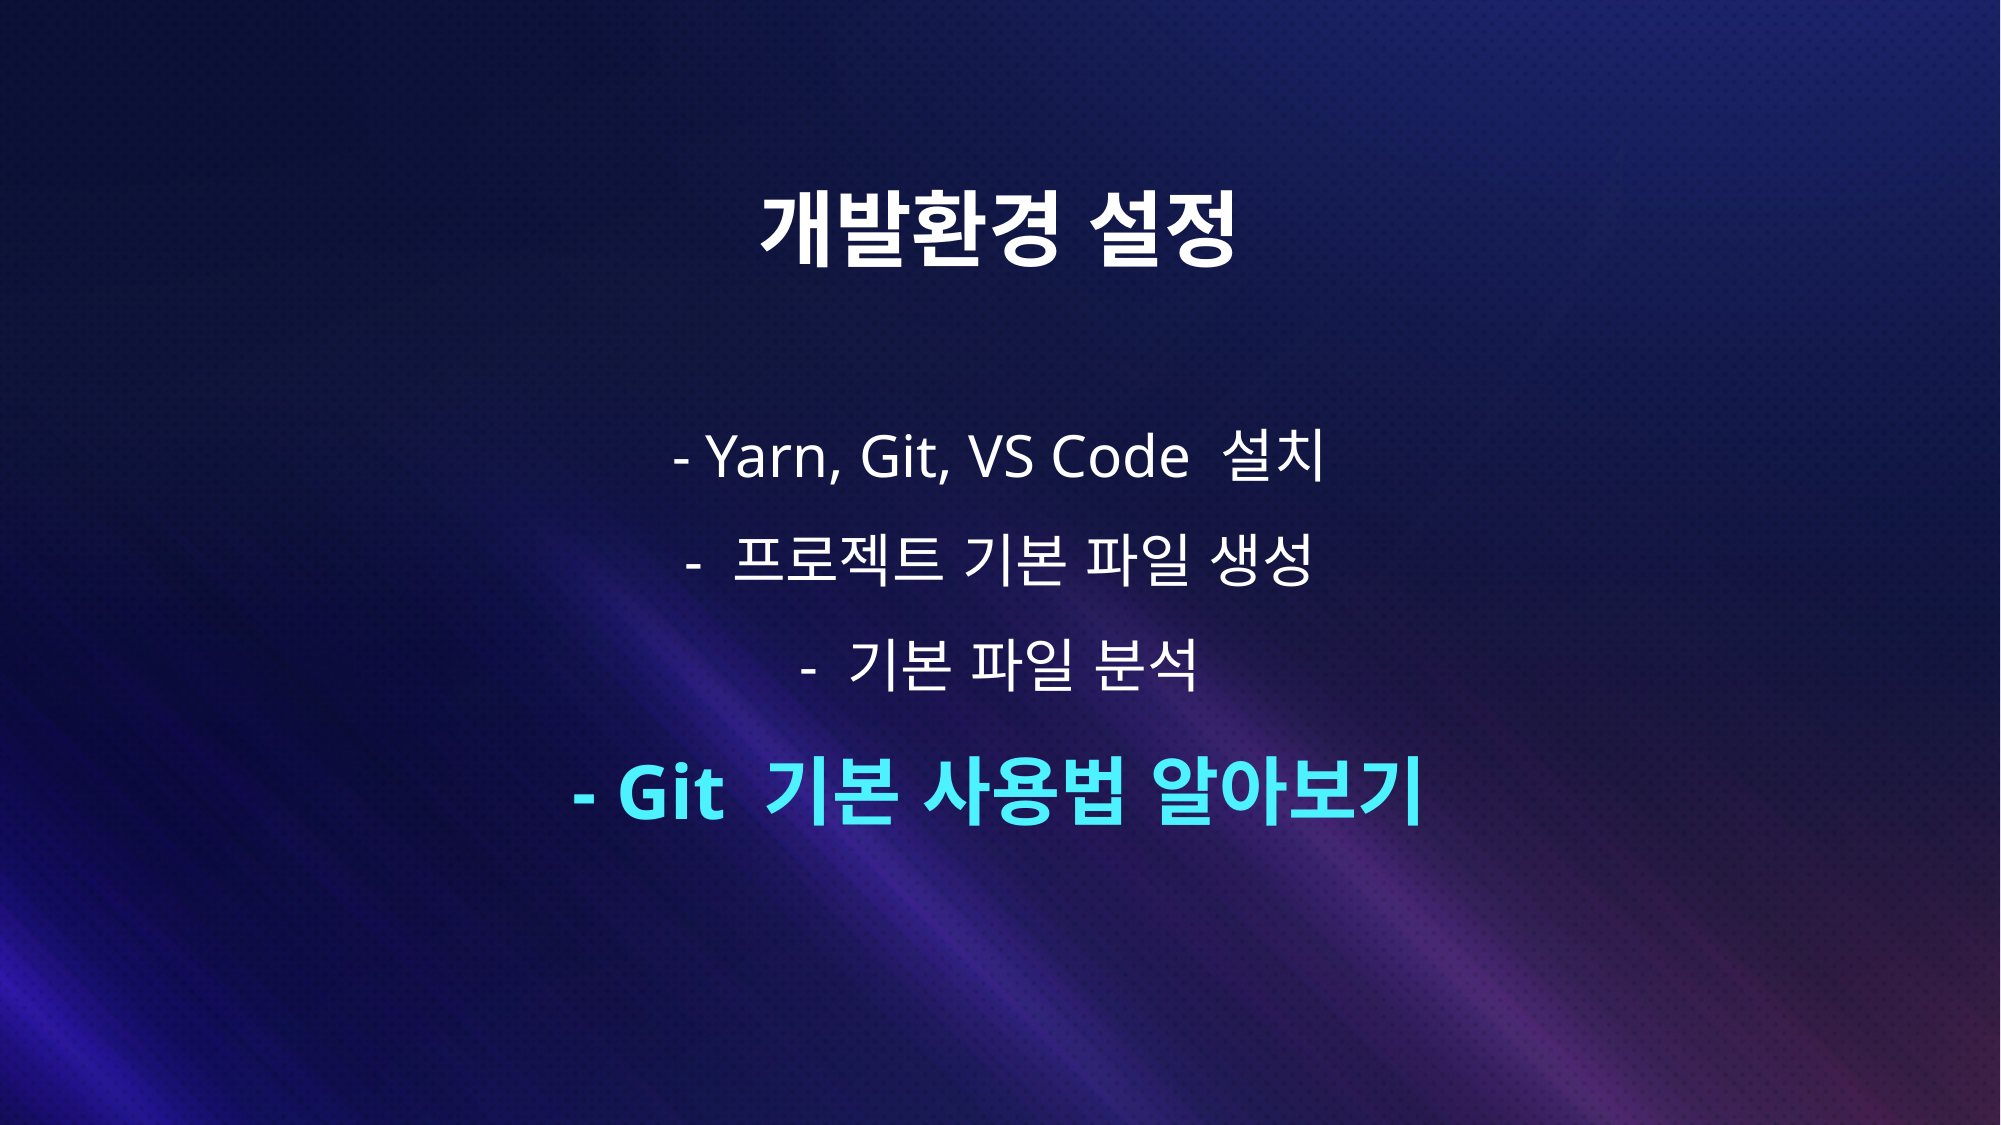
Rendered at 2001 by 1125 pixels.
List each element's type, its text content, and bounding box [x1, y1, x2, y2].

title 개발환경 설정 [137, 181, 1863, 325]
text_box - Yarn, Git, VS Code 설치 - 프로젝트 기본 파일 생성 - 기본 파일 분석 - Git 기본 사용법 알아보기 [152, 376, 1848, 842]
picture [0, 0, 2001, 1125]
